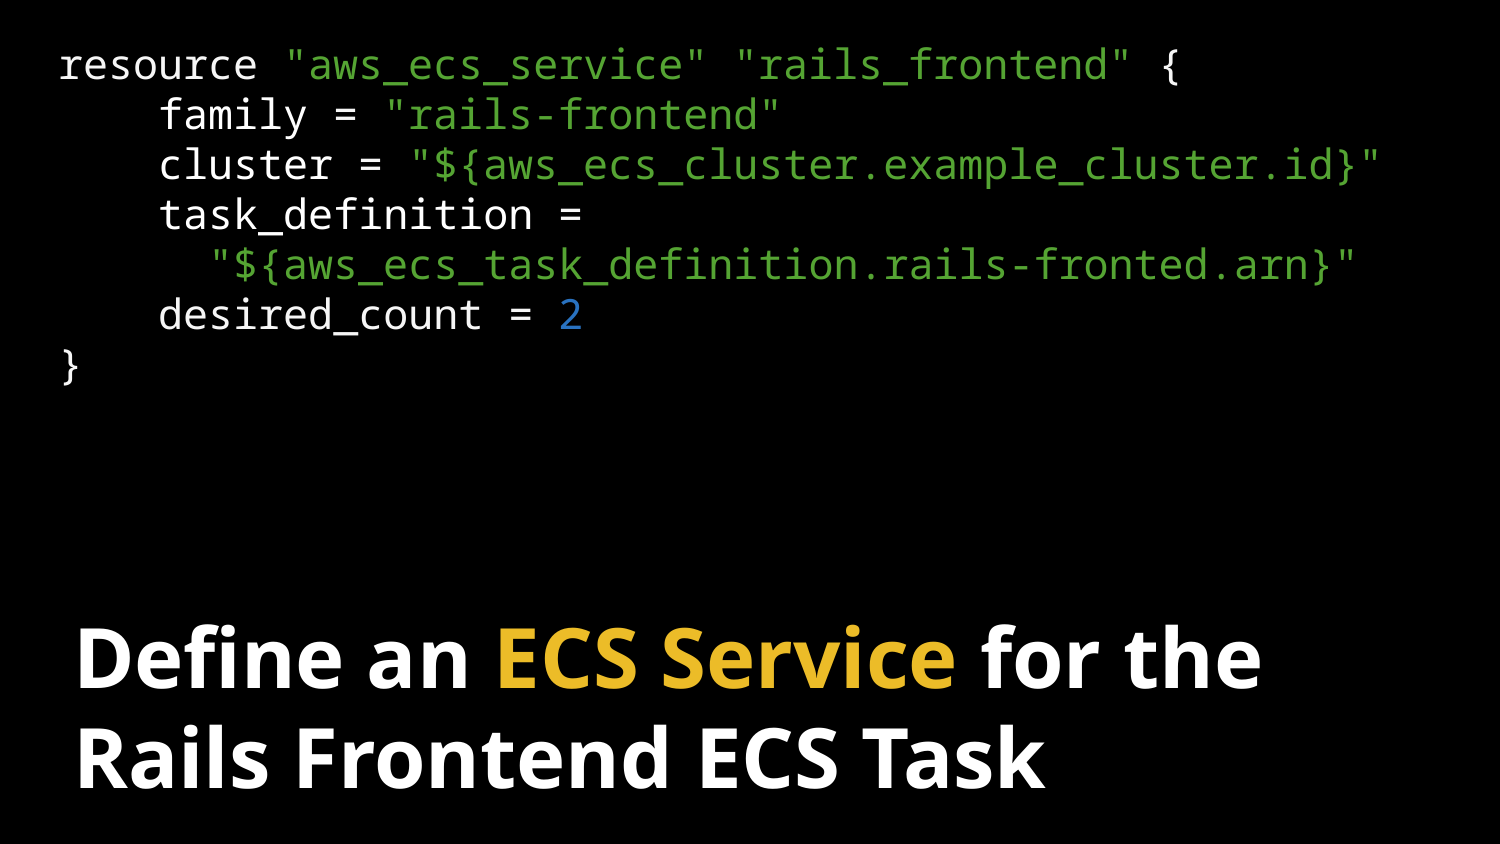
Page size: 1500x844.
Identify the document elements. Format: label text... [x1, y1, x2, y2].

text_box resource "aws_ecs_service" "rails_frontend" { family = "rails-frontend" cluster = "${aws_ecs_cluster.example_cluster.id}" task_definition = "${aws_ecs_task_definition.rails-fronted.arn}" desired_count = 2 } [0, 0, 1500, 567]
text_box Define an ECS Service for the Rails Frontend ECS Task [0, 567, 1500, 844]
